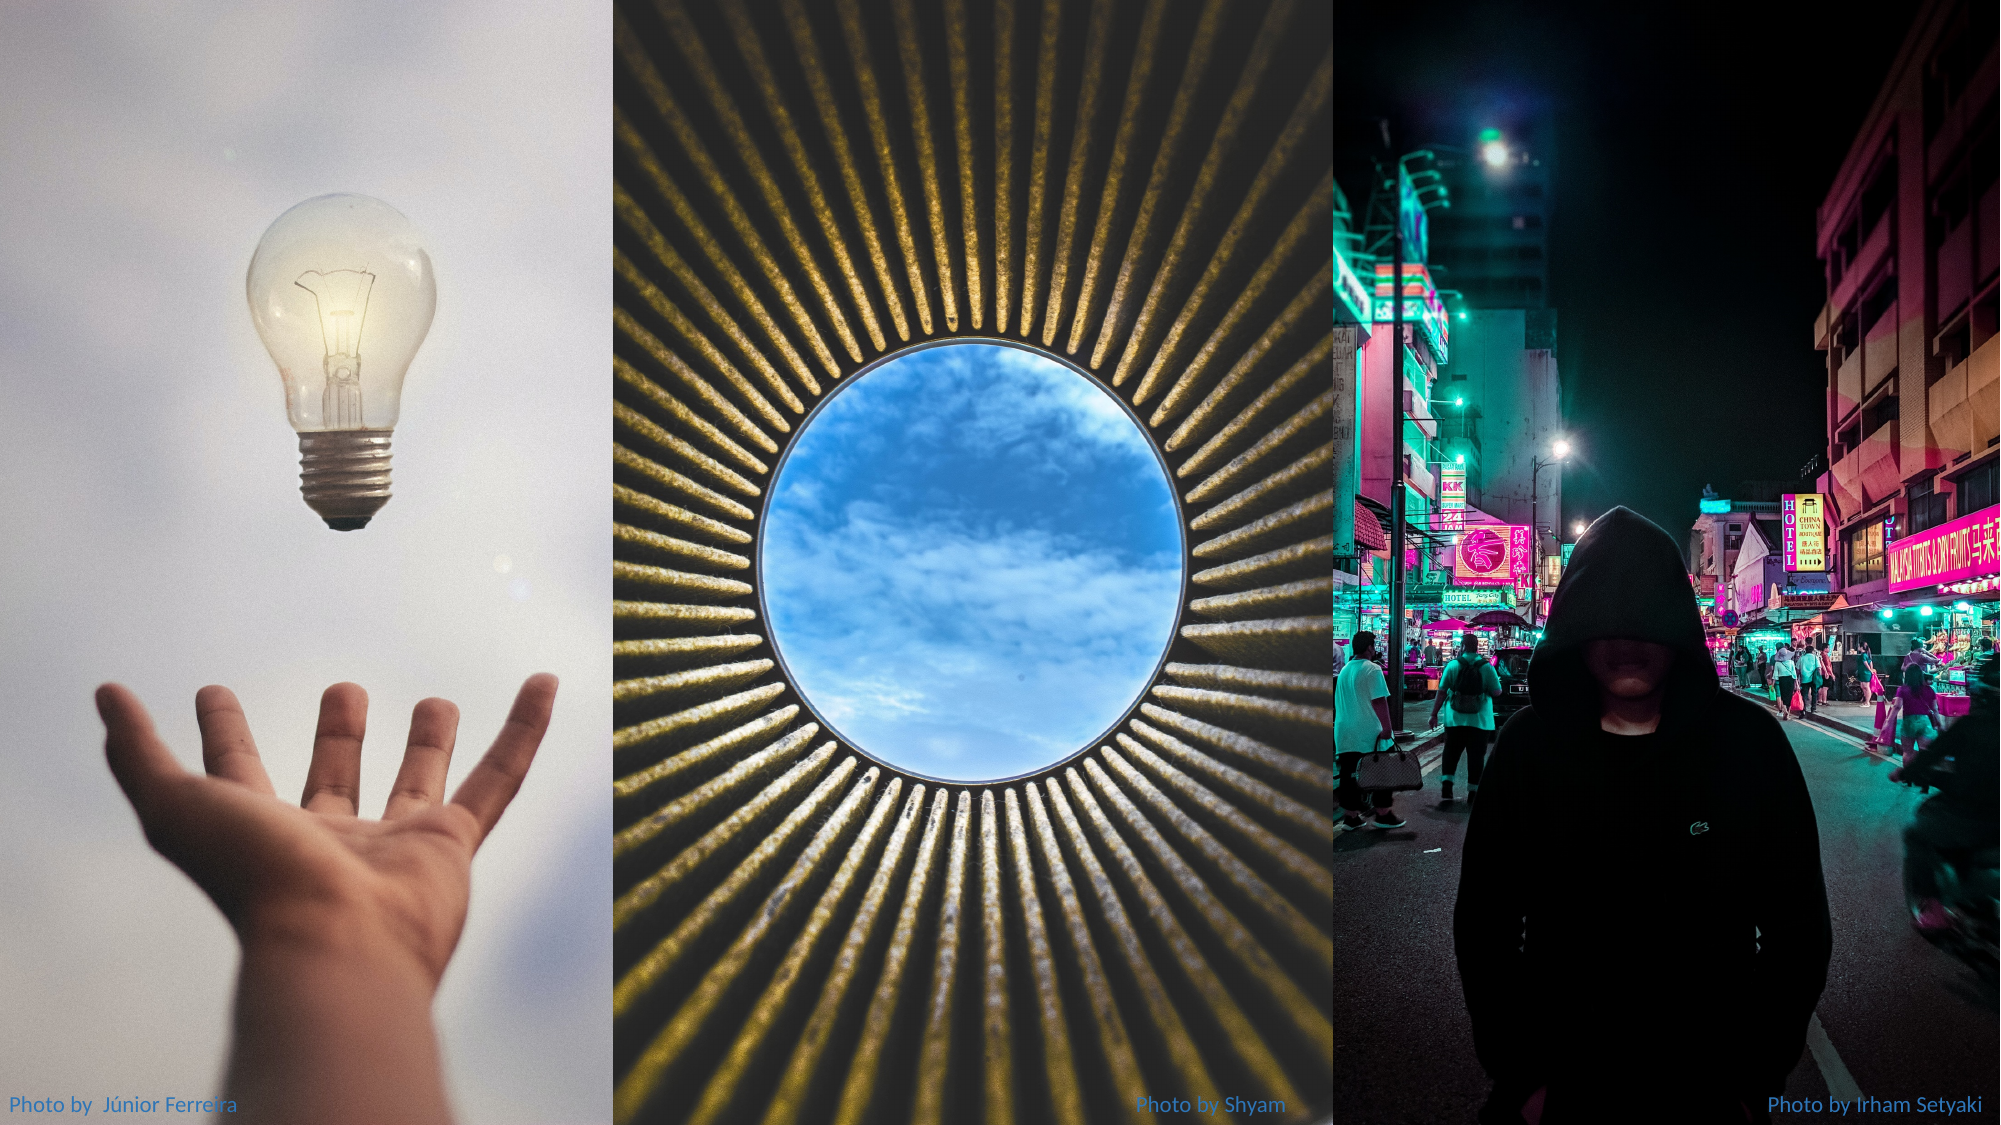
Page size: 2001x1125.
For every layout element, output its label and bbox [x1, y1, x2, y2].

text_box [1334, 0, 2000, 1125]
text_box [0, 0, 610, 1125]
text_box [610, 0, 1334, 1125]
